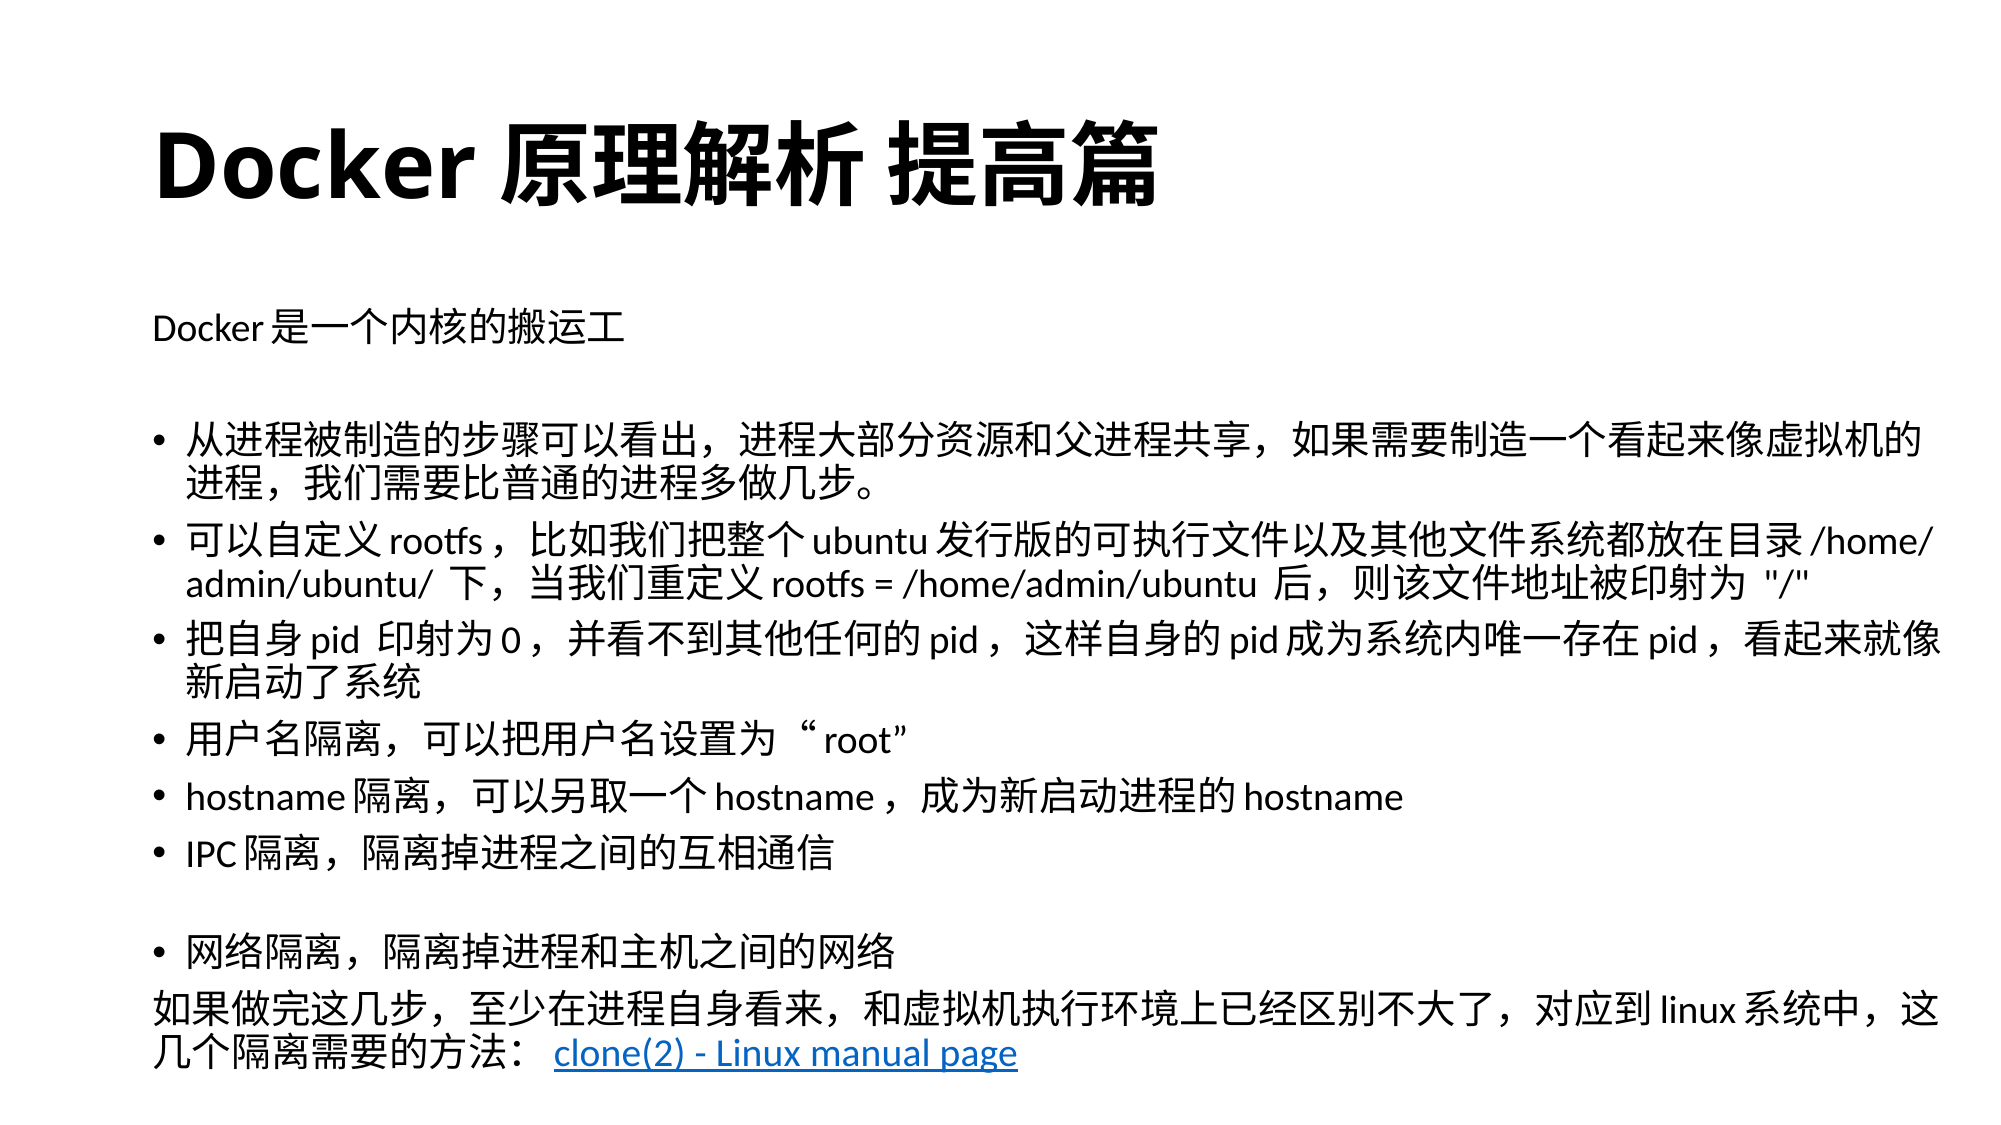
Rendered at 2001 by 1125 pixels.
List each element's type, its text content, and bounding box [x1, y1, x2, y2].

title Docker原理解析 提高篇 [137, 59, 1863, 278]
list Docker是一个内核的搬运工 从进程被制造的步骤可以看出，进程大部分资源和父进程共享，如果需要制造一个看起来像虚拟机的进程，我们需要比普通的进程多做几步。 可以自定义rootfs，比如我们把整个ubuntu发行版的可执行文件以及其他文件系统都放在目录/home/admin/ubuntu/ 下，当我们重定义rootfs = /home/admin/ubuntu 后，则该文件地址被印射为 "/" 把自身pid 印射为0，并看不到其他任何的pid，这样自身的pid成为系统内唯一存在pid，看起来就像新启动了系统 用户名隔离，可以把用户名设置为“root” hostname隔离，可以另取一个hostname，成为新启动进程的hostname IPC隔离，隔离掉进程之间的互相通信 网络隔离，隔离掉进程和主机之间的网络 如果做完这几步，至少在进程自身看来，和虚拟机执行环境上已经区别不大了，对应到linux系统中，这几个隔离需要的方法：clone(2) - Linux manual page [137, 299, 1967, 1125]
